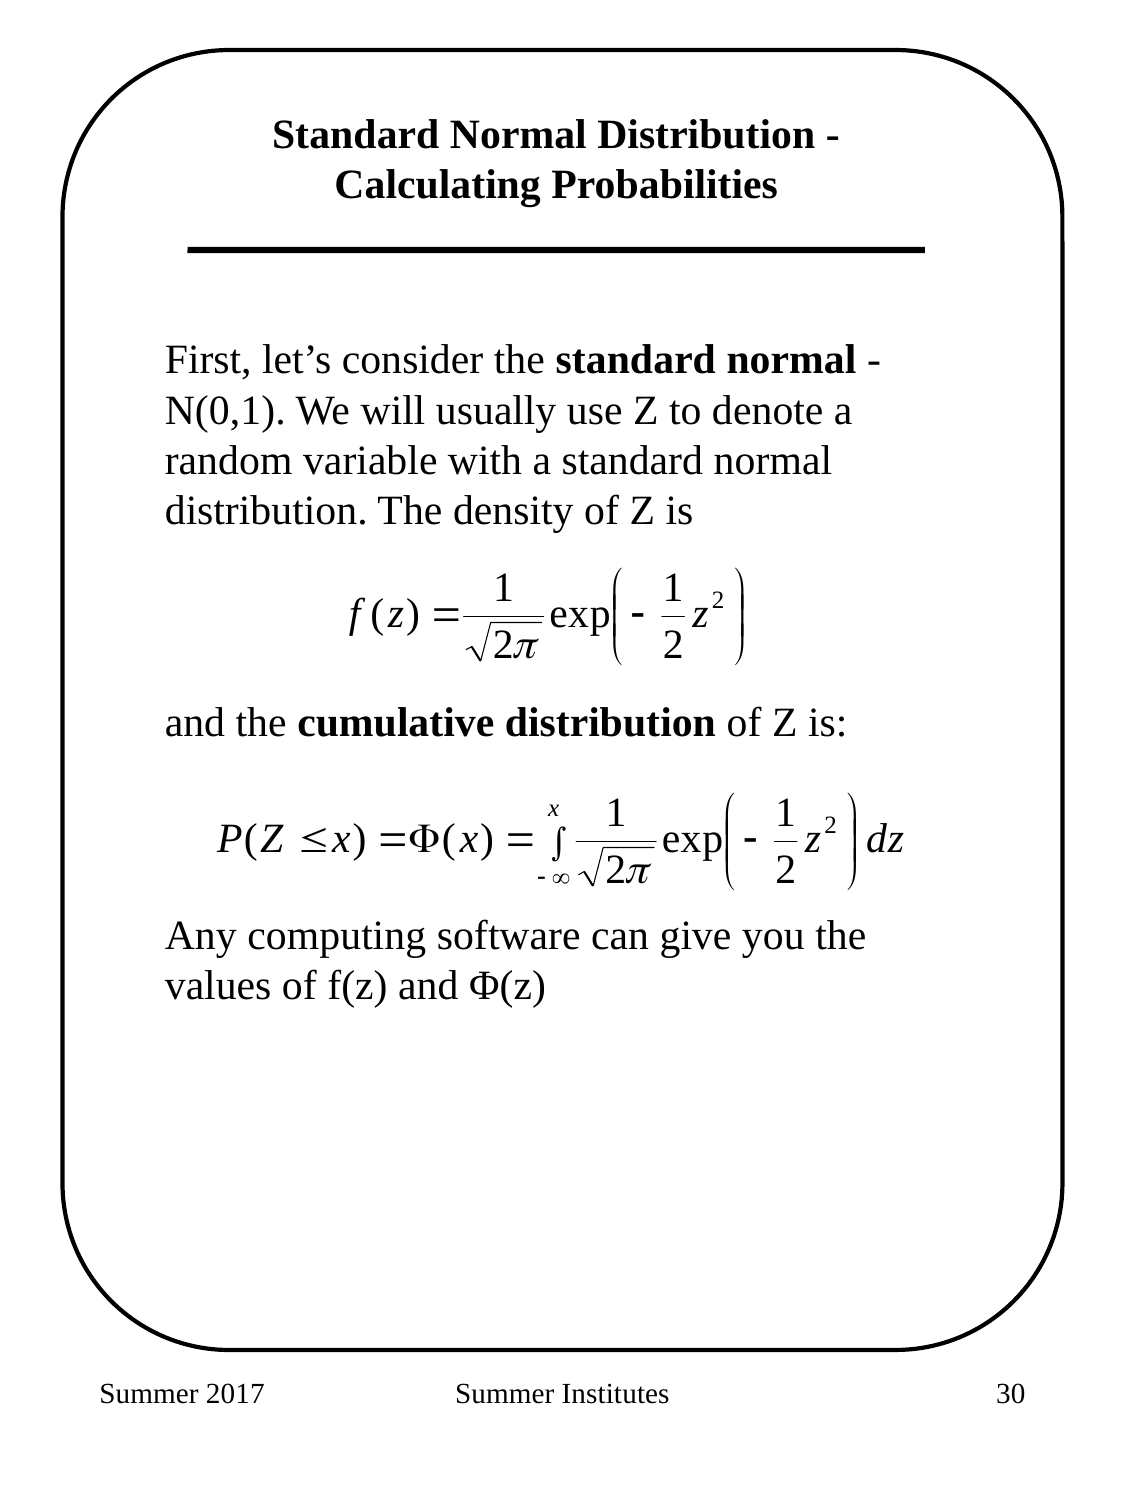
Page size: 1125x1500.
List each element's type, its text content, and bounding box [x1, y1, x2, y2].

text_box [337, 562, 753, 671]
slide_number Summer 2017 [84, 1366, 319, 1467]
text_box Standard Normal Distribution - Calculating Probabilities [249, 99, 863, 215]
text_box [212, 787, 909, 896]
text_box First, let’s consider the standard normal - N(0,1). We will usually use Z to denote a random variable with a standard normal distribution. The density of Z is and the cumulative distribution of Z is: Any computing software can give you the values of f(z) and Φ(z) [149, 324, 988, 1015]
slide_number 92 [806, 1366, 1041, 1467]
footer Summer Institutes [384, 1366, 741, 1467]
